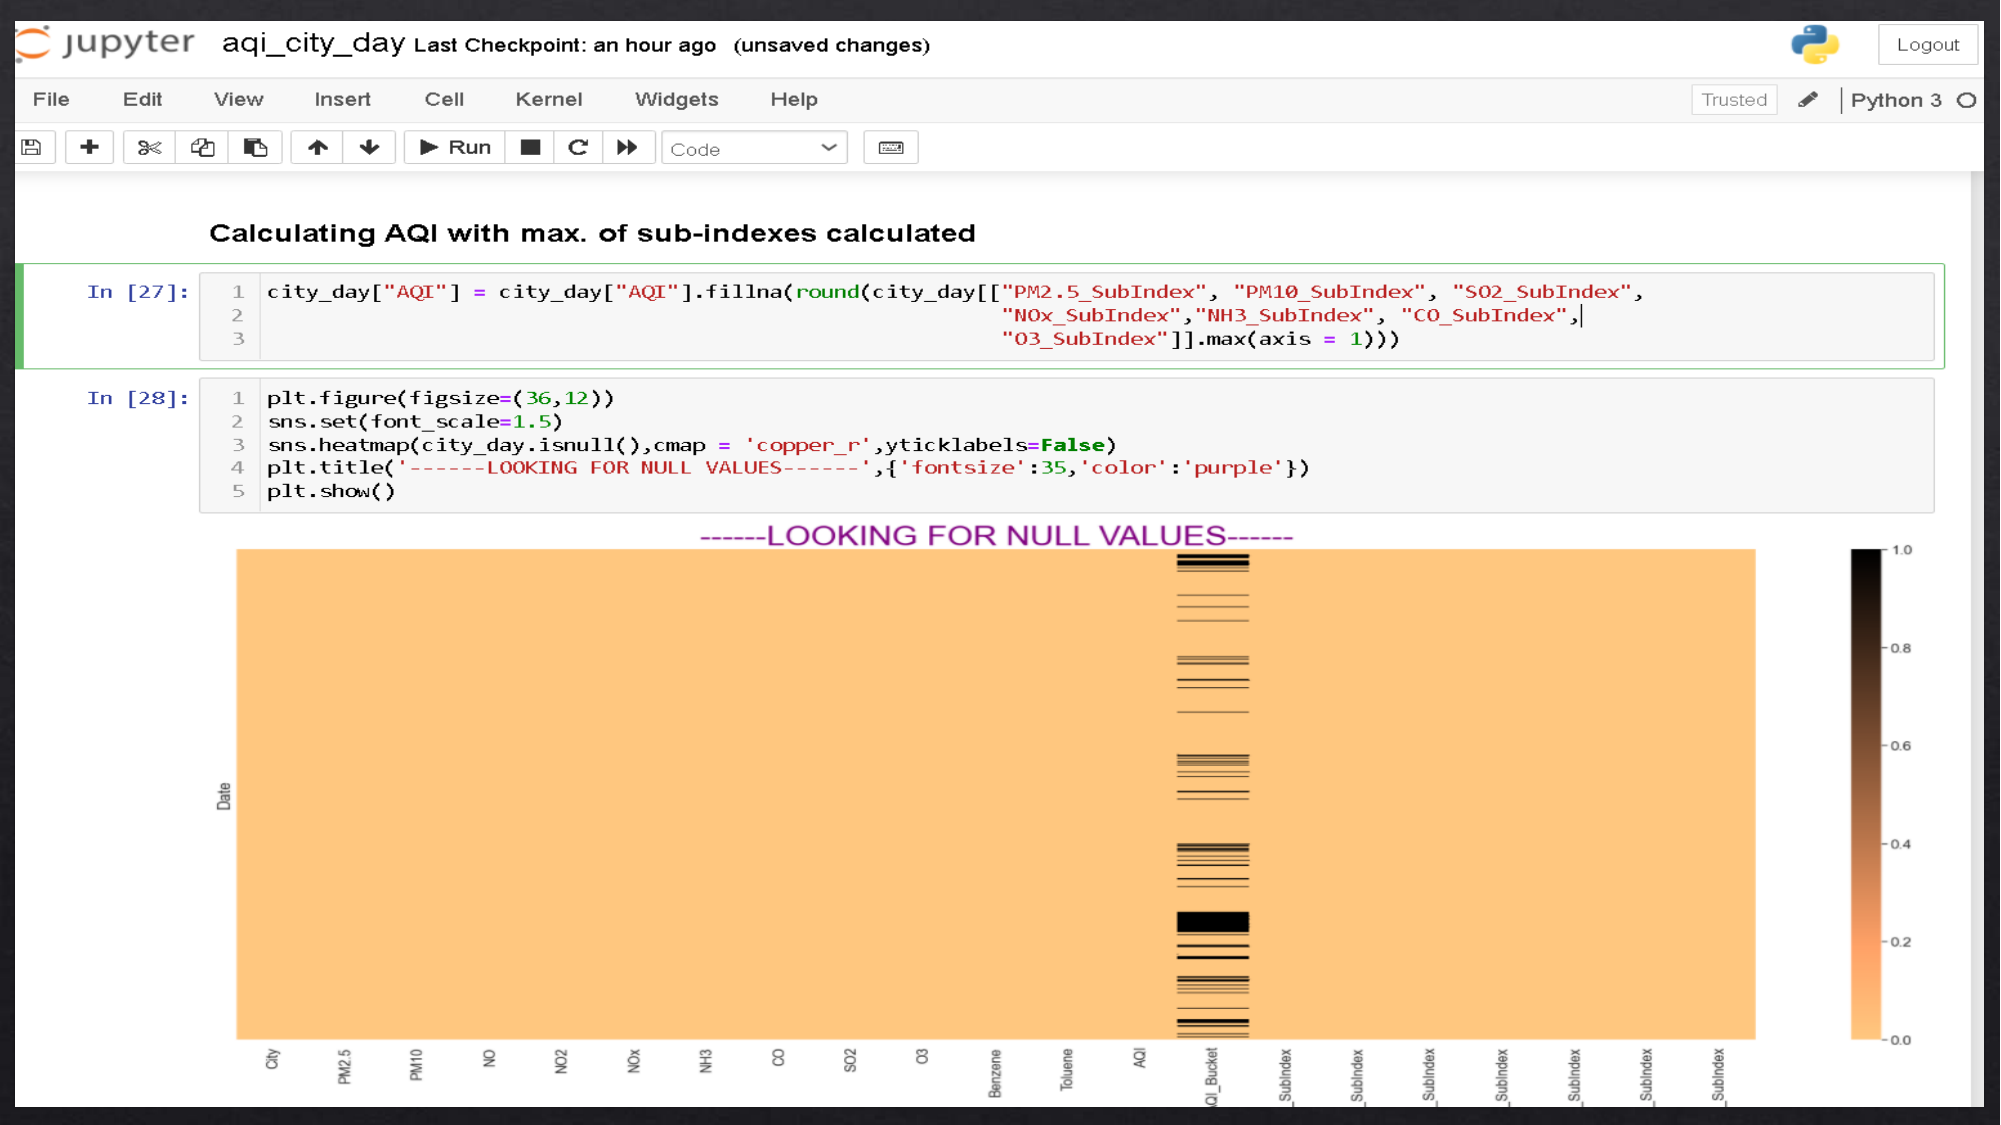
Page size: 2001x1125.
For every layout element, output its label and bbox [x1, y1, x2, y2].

text_box [10, 17, 1989, 1111]
picture [0, 0, 2000, 1125]
